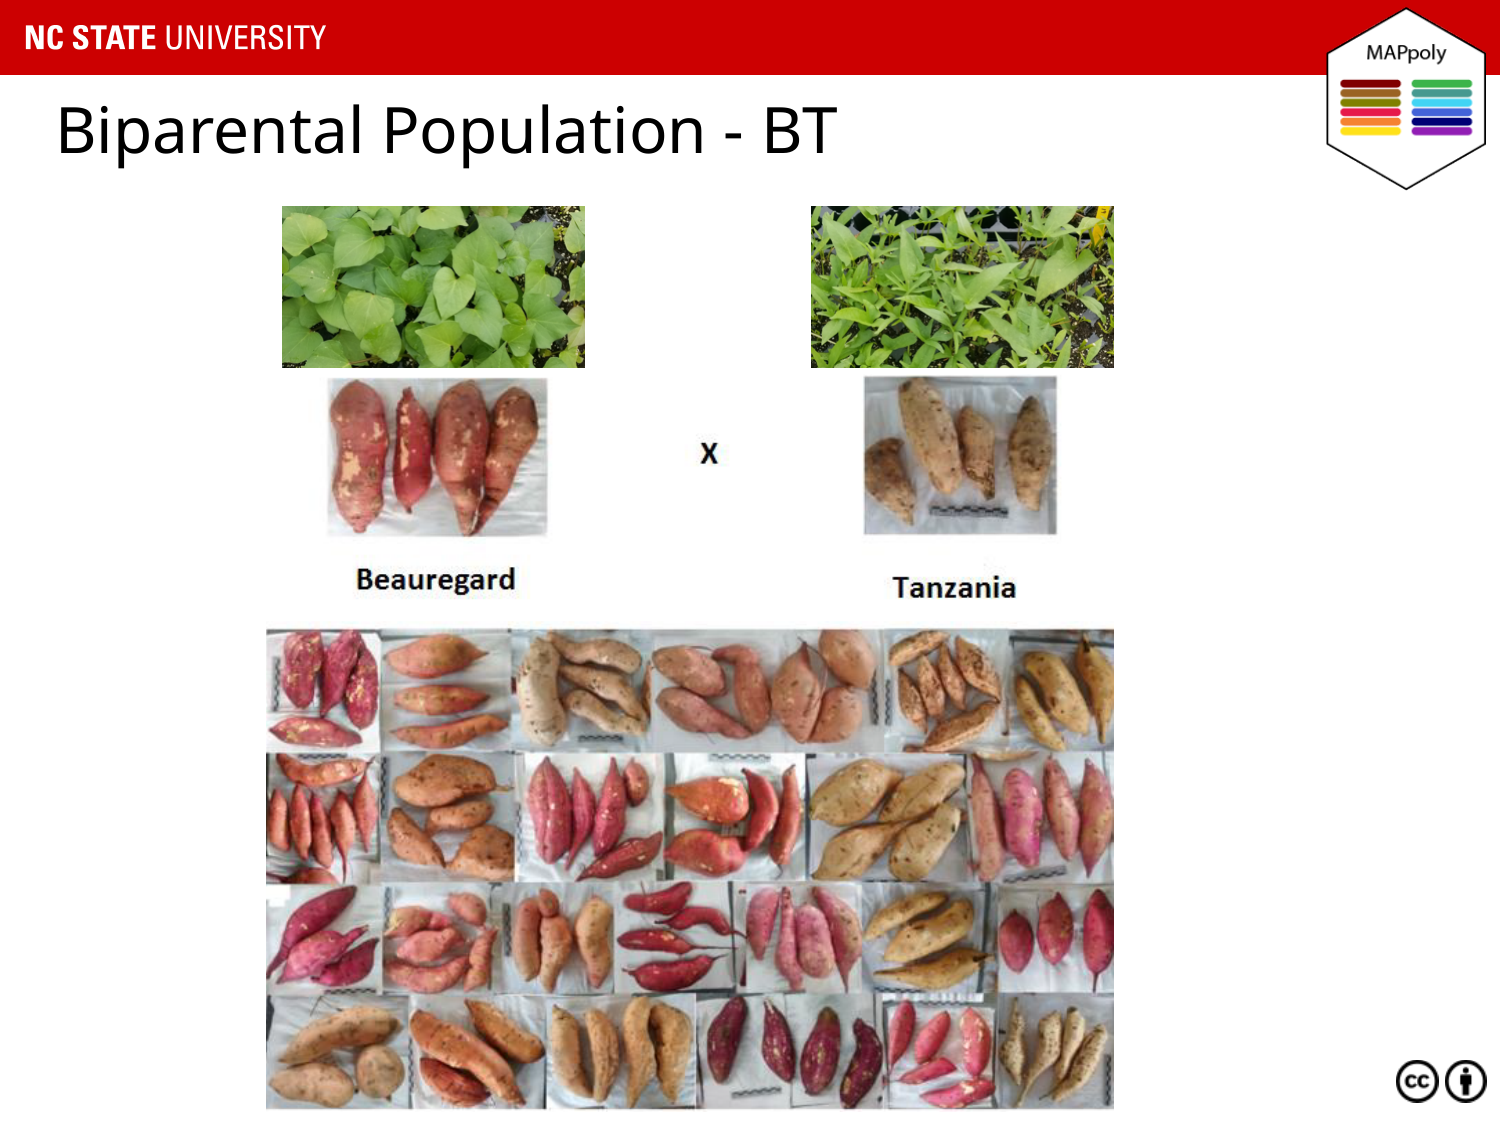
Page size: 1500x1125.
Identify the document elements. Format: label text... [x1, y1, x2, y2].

picture [811, 206, 1114, 368]
picture [282, 206, 585, 368]
picture [1396, 1060, 1439, 1103]
picture [0, 0, 1500, 191]
picture [266, 374, 1114, 1112]
title Biparental Population - BT [40, 91, 1465, 176]
picture [1445, 1060, 1487, 1103]
